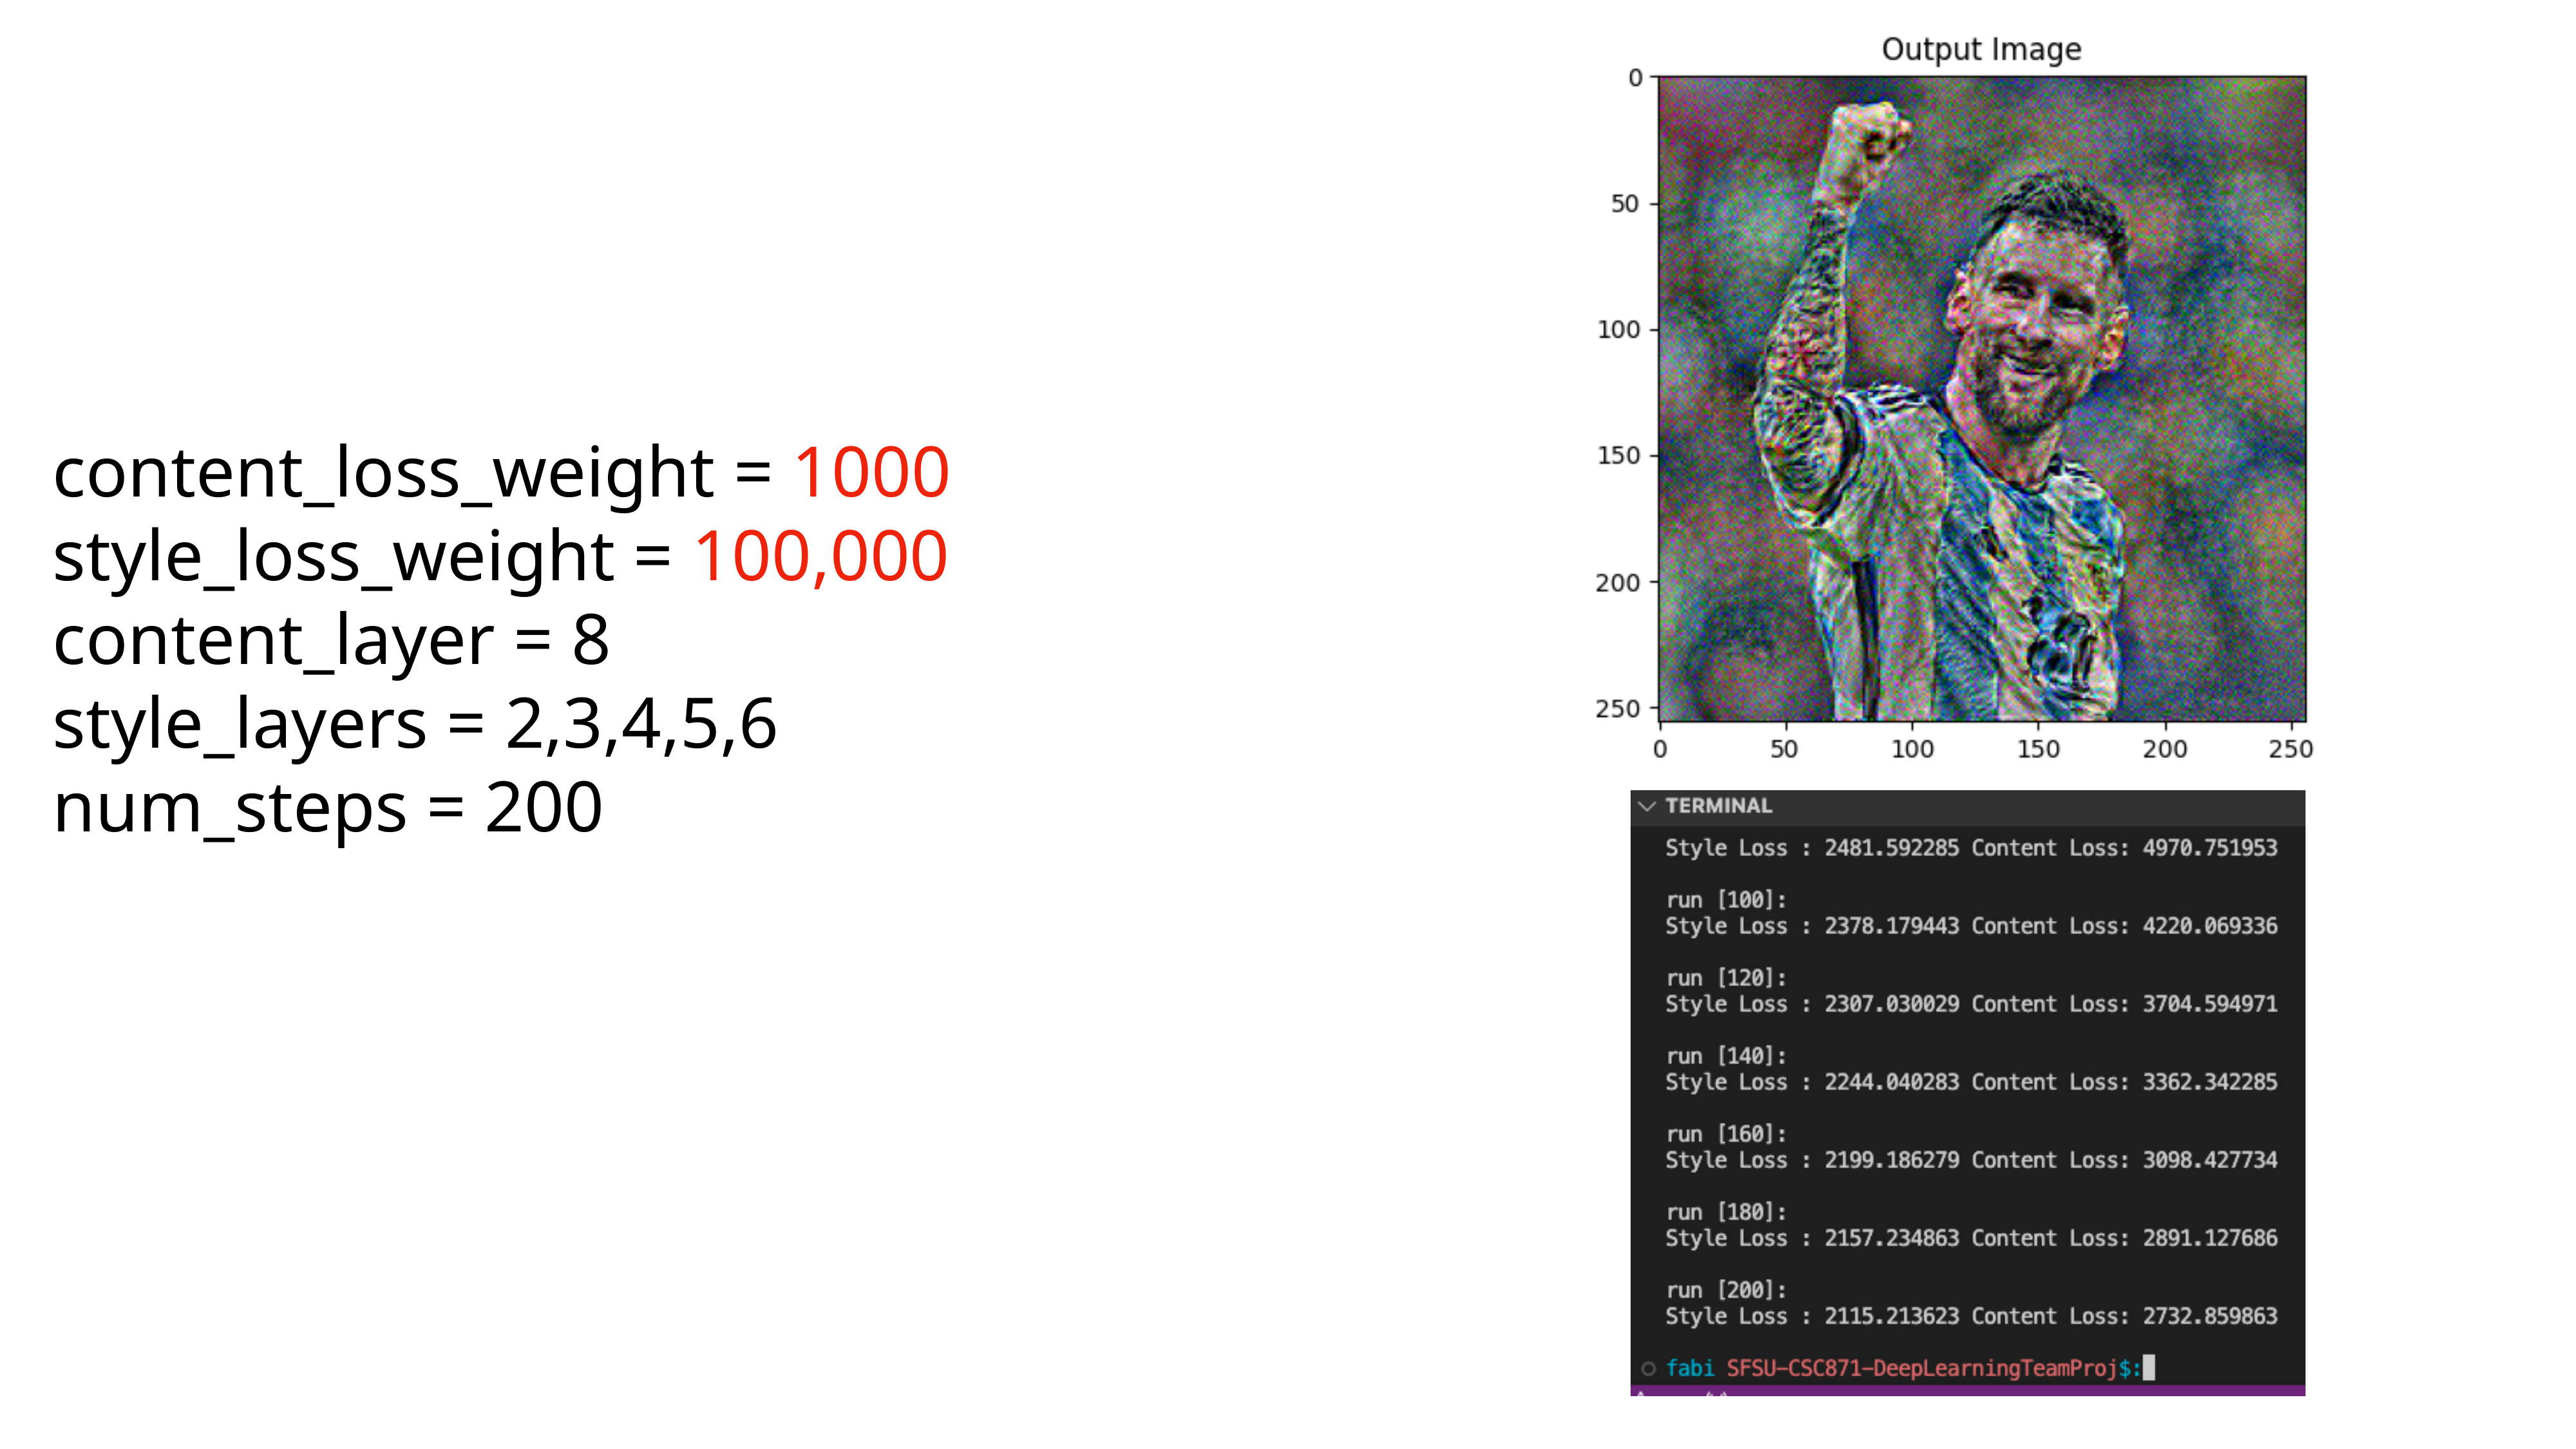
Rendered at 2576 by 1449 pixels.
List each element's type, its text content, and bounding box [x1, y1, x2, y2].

picture [1408, 0, 2528, 1396]
list content_loss_weight = 1000 style_loss_weight = 100,000 content_layer = 8 style_layers = 2,3,4,5,6 num_steps = 200 [46, 421, 1190, 1028]
